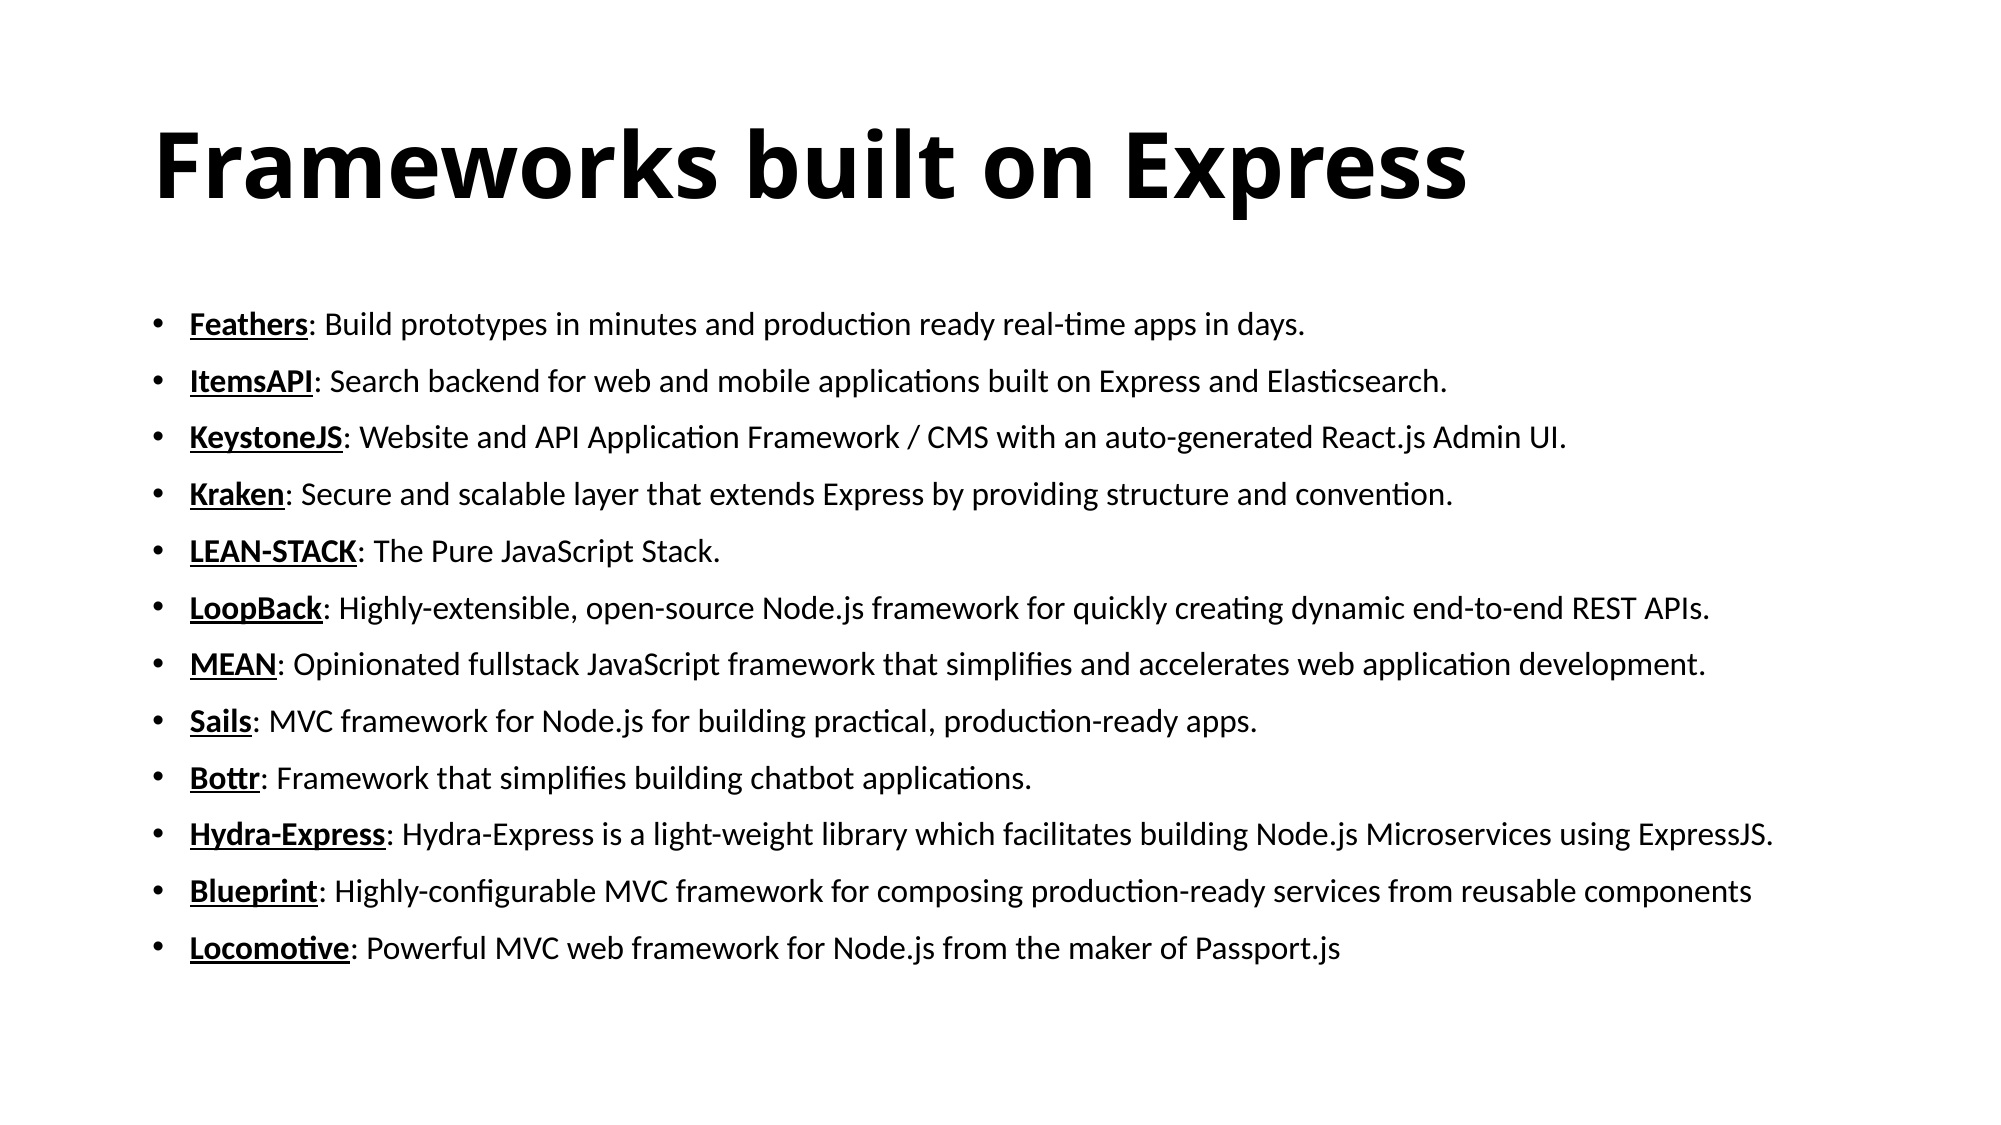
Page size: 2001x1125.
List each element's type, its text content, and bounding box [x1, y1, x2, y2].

list Feathers: Build prototypes in minutes and production ready real-time apps in days. ItemsAPI: Search backend for web and mobile applications built on Express and Elasticsearch. KeystoneJS: Website and API Application Framework / CMS with an auto-generated React.js Admin UI. Kraken: Secure and scalable layer that extends Express by providing structure and convention. LEAN-STACK: The Pure JavaScript Stack. LoopBack: Highly-extensible, open-source Node.js framework for quickly creating dynamic end-to-end REST APIs. MEAN: Opinionated fullstack JavaScript framework that simplifies and accelerates web application development. Sails: MVC framework for Node.js for building practical, production-ready apps. Bottr: Framework that simplifies building chatbot applications. Hydra-Express: Hydra-Express is a light-weight library which facilitates building Node.js Microservices using ExpressJS. Blueprint: Highly-configurable MVC framework for composing production-ready services from reusable components Locomotive: Powerful MVC web framework for Node.js from the maker of Passport.js [137, 299, 1863, 1014]
title Frameworks built on Express [137, 59, 1863, 278]
